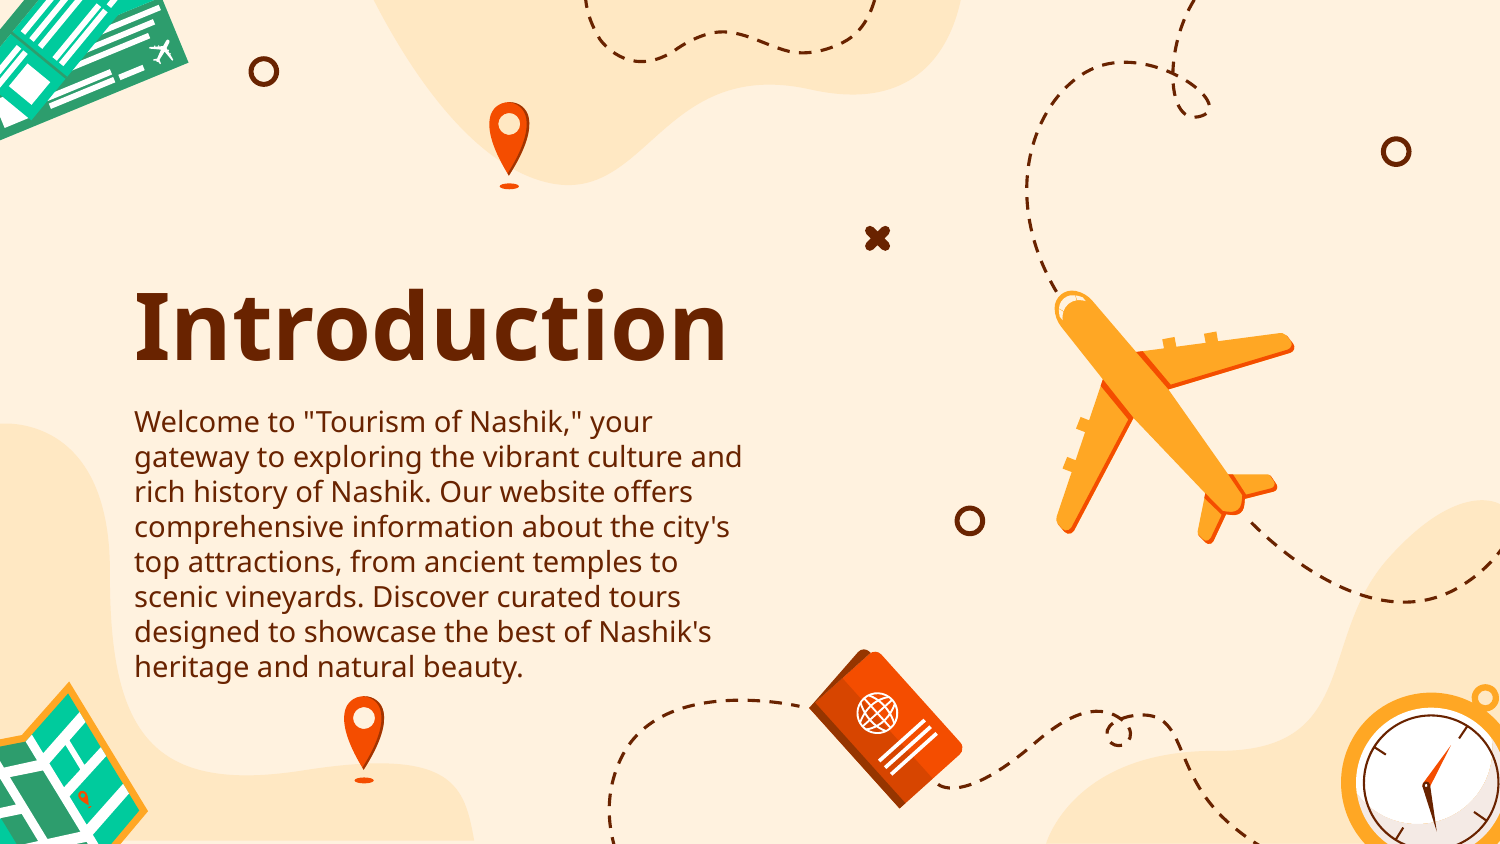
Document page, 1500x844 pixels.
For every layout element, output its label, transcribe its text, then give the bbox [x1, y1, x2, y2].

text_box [817, 649, 955, 808]
text_box [954, 505, 986, 537]
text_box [1028, 309, 1288, 551]
title Introduction [119, 269, 776, 388]
text_box [865, 225, 891, 251]
subtitle Welcome to "Tourism of Nashik," your gateway to exploring the vibrant culture and rich history of Nashik. Our website offers comprehensive information about the city's top attractions, from ancient temples to scenic vineyards. Discover curated tours designed to showcase the best of Nashik's heritage and natural beauty. [119, 388, 776, 635]
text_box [342, 695, 386, 784]
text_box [487, 101, 531, 190]
